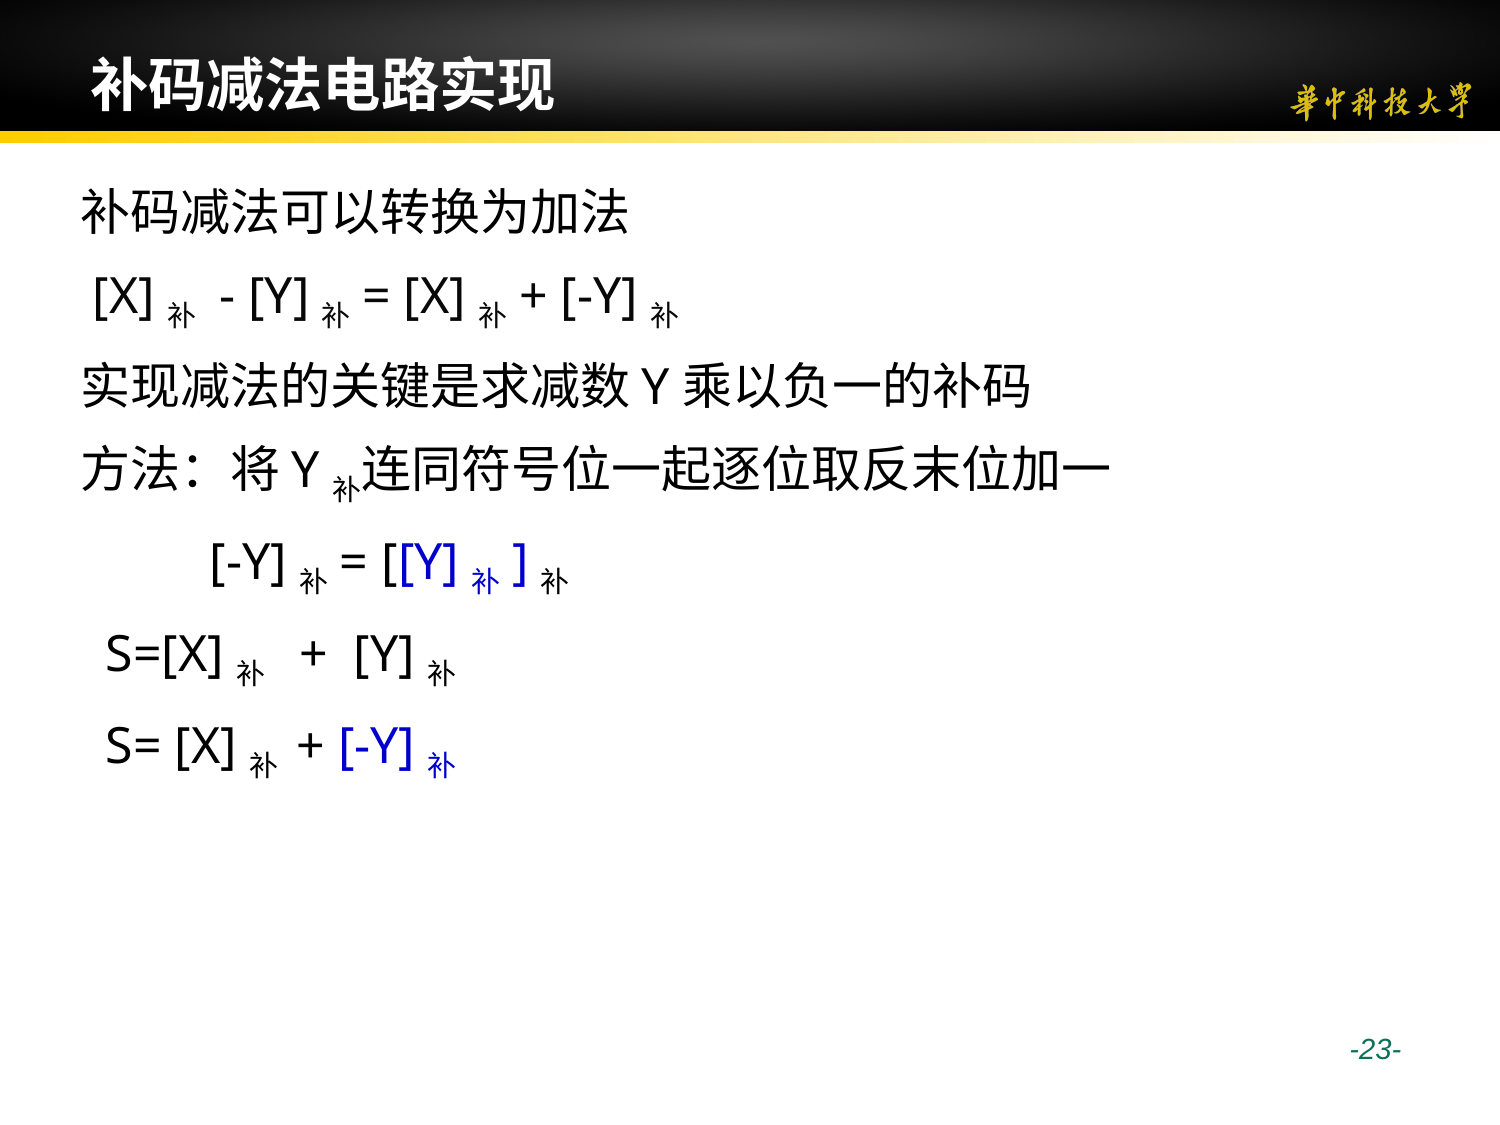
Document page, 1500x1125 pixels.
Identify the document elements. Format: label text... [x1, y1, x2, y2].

slide_number -23- [1257, 1023, 1425, 1102]
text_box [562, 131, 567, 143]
title 补码减法电路实现 [74, 34, 1426, 131]
text_box =1 [738, 131, 744, 143]
picture [0, 0, 1500, 131]
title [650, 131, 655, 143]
list 补码减法可以转换为加法 [X]补 - [Y]补= [X]补+ [-Y]补 实现减法的关键是求减数Y乘以负一的补码 方法：将Y补连同符号位一起逐位取反末位加一 [-Y]补= [[Y]补]补 S=[X]补 + [Y]补 S= [X]补 + [-Y]补 [64, 160, 1414, 988]
